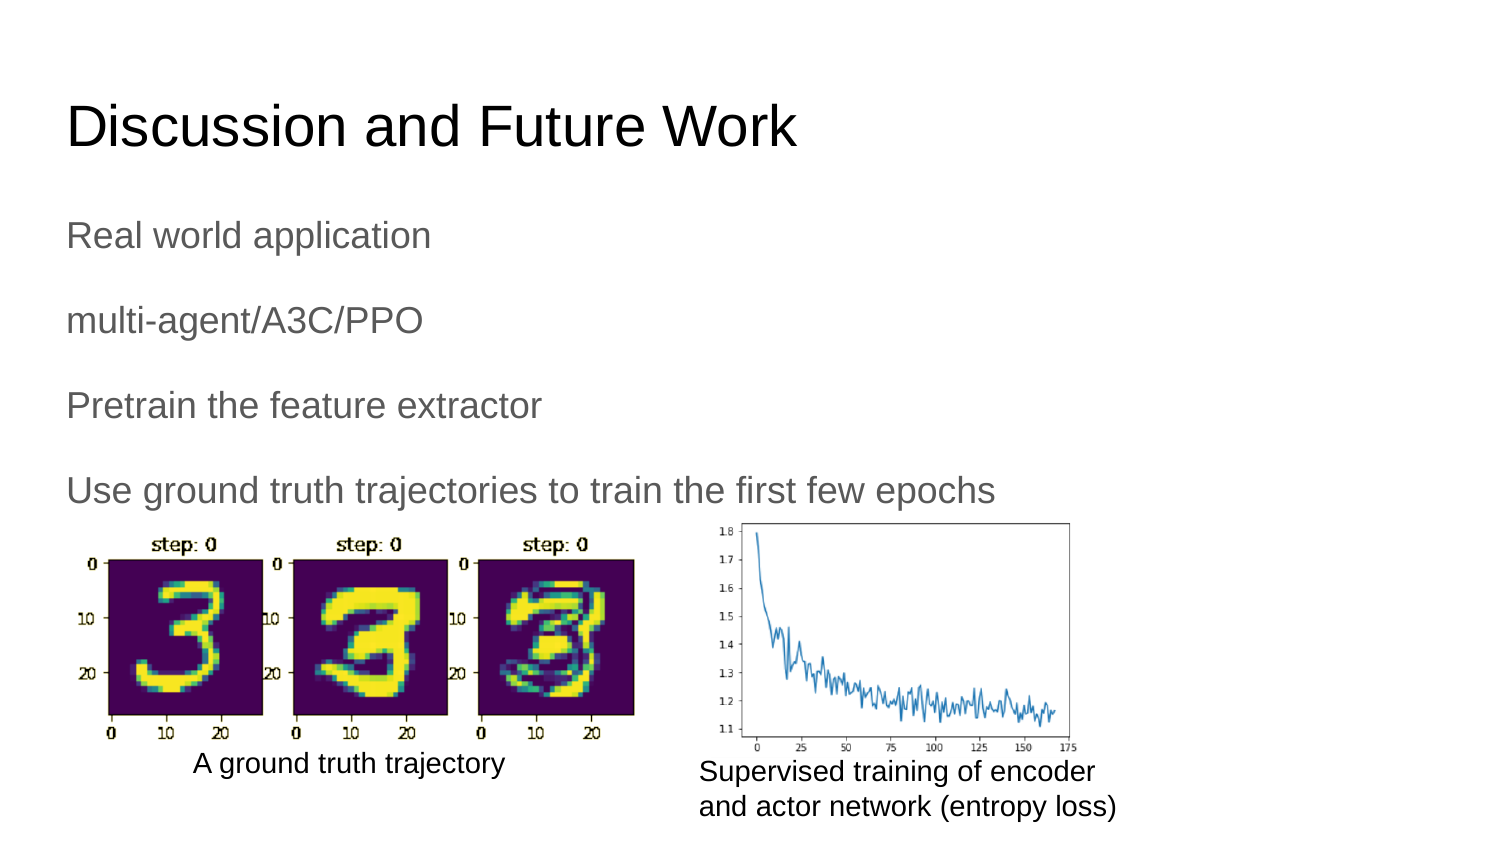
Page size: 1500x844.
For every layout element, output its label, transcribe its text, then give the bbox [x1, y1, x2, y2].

picture [66, 525, 649, 753]
title Discussion and Future Work [51, 72, 1449, 167]
text_box Supervised training of encoder and actor network (entropy loss) [683, 737, 1140, 831]
text_box A ground truth trajectory [177, 729, 669, 787]
list Real world application multi-agent/A3C/PPO Pretrain the feature extractor Use ground truth trajectories to train the first few epochs [51, 189, 1449, 750]
picture [710, 514, 1078, 758]
